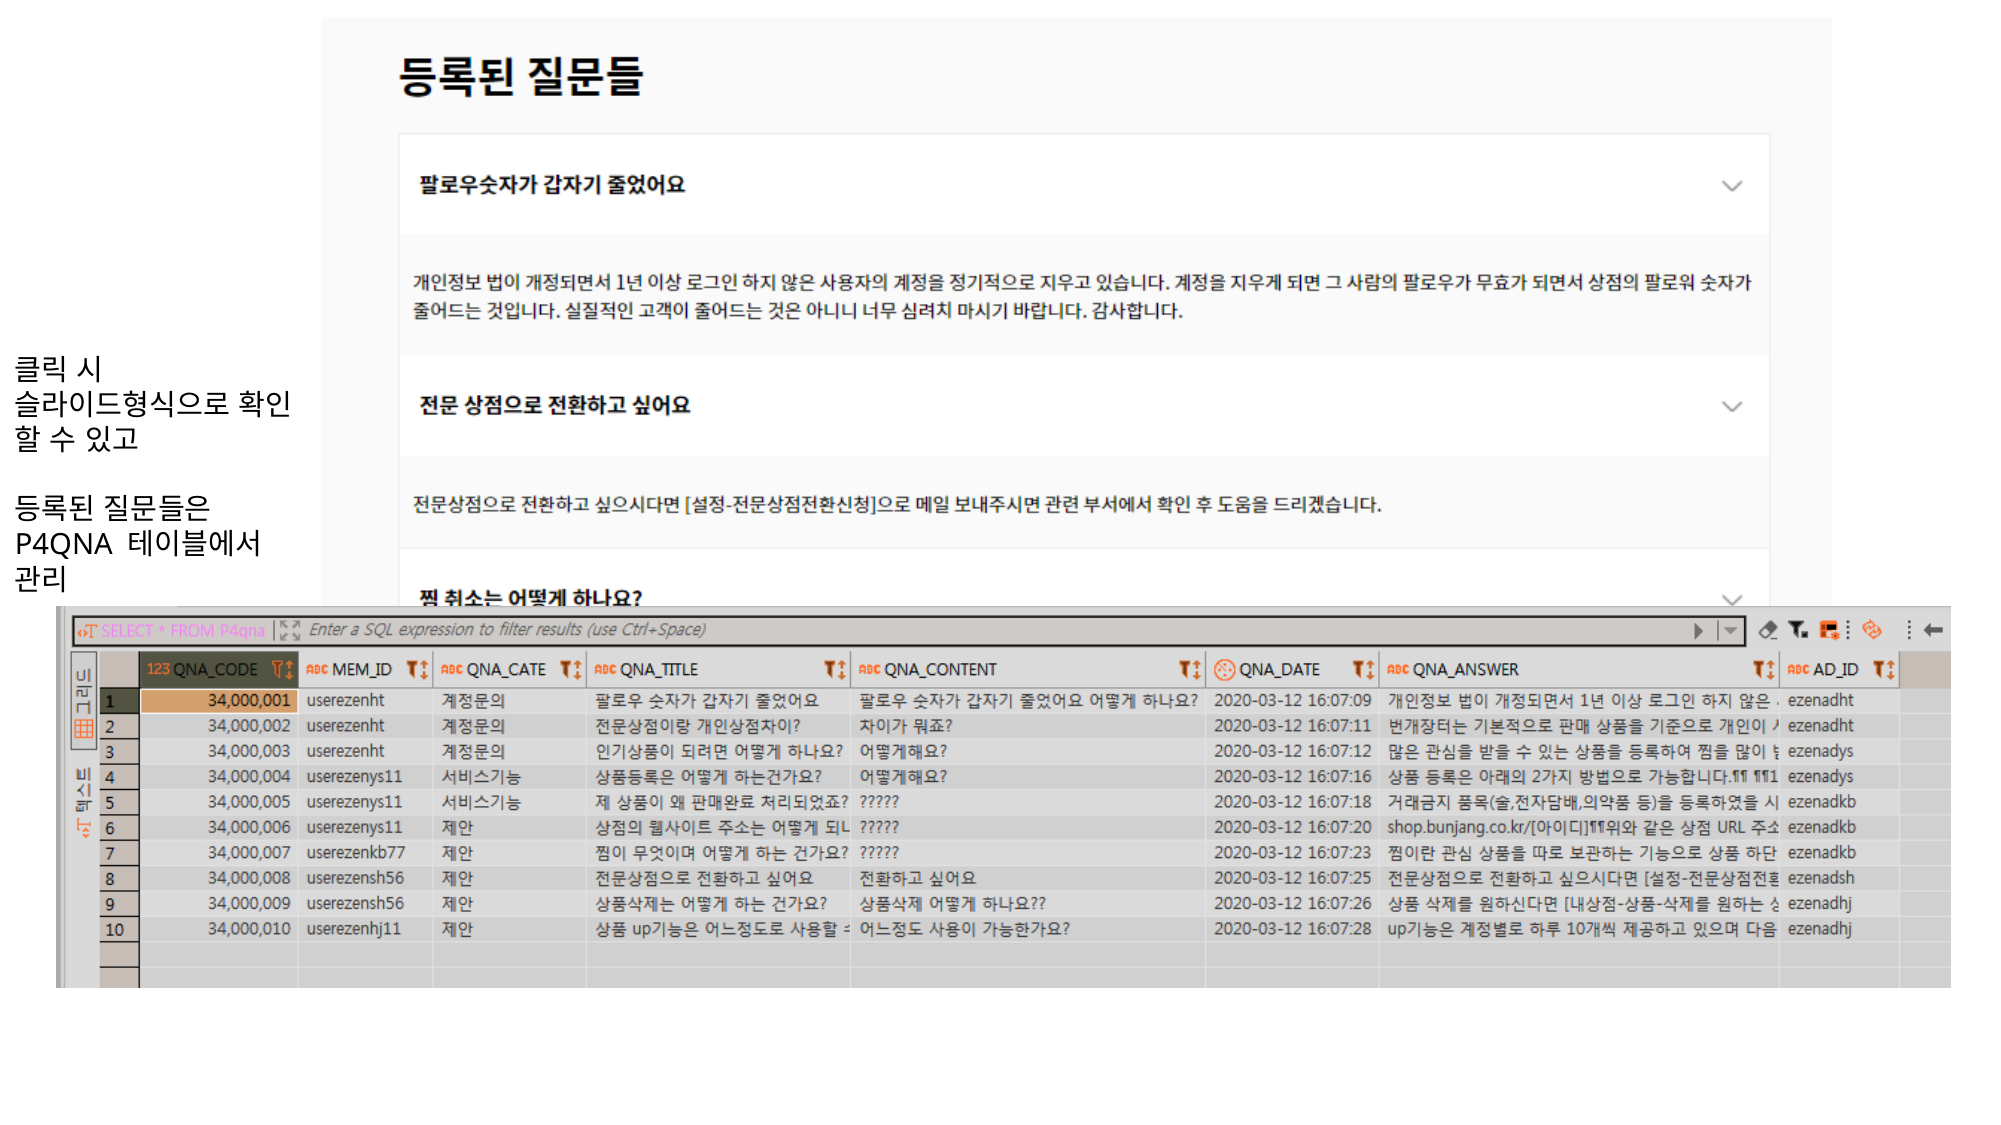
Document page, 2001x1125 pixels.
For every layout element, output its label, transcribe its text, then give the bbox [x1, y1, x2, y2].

picture [56, 17, 1951, 988]
text_box 클릭 시 슬라이드형식으로 확인 할 수 있고 등록된 질문들은 P4QNA 테이블에서 관리 [0, 343, 321, 639]
